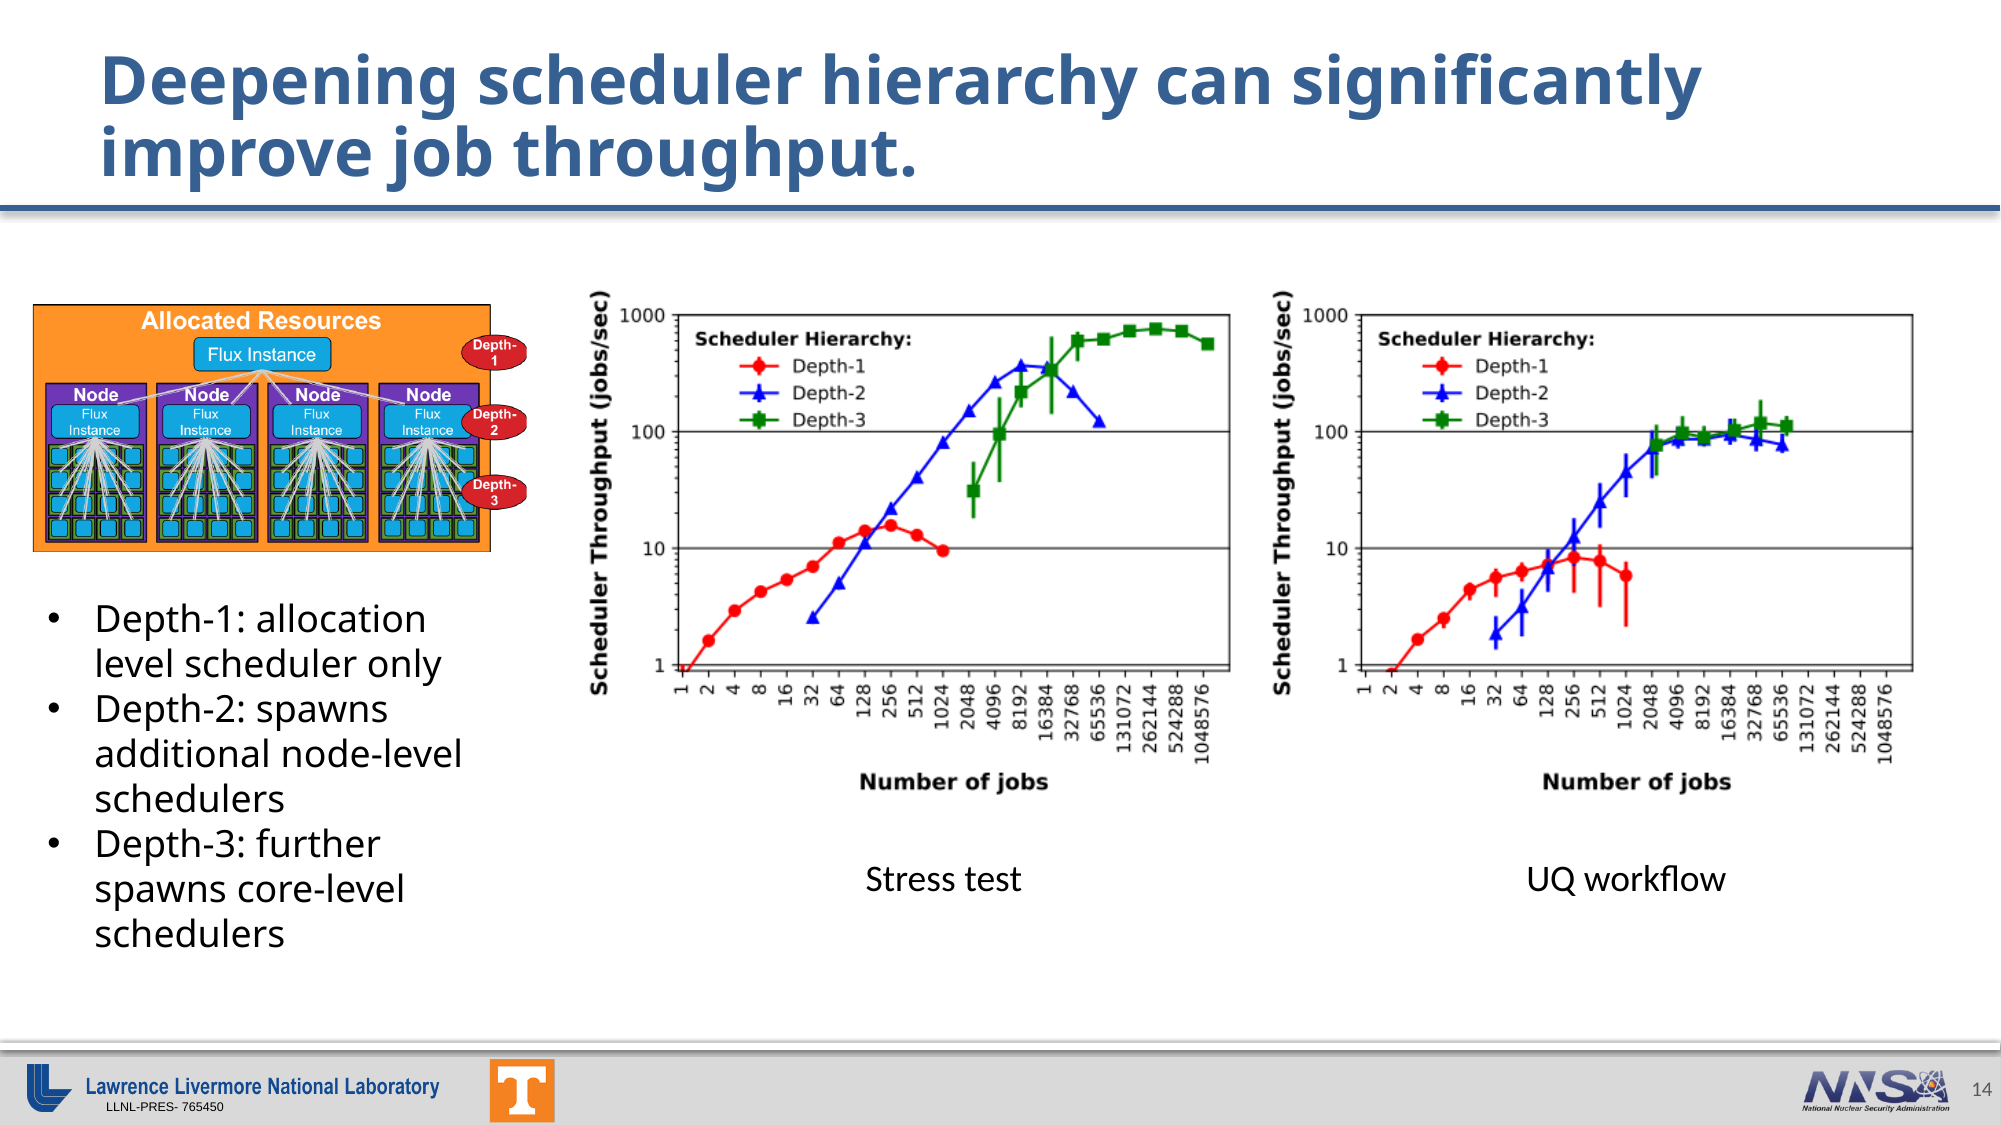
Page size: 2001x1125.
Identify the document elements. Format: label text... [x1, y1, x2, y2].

text_box Depth-1: allocation level scheduler only Depth-2: spawns additional node-level schedulers Depth-3: further spawns core-level schedulers [32, 587, 492, 963]
picture [1795, 1057, 1956, 1119]
picture [27, 1049, 566, 1125]
text_box UQ workflow [1511, 846, 1742, 907]
text_box Stress test [850, 846, 1038, 907]
title Deepening scheduler hierarchy can significantly improve job throughput. [99, 36, 1900, 202]
picture [32, 297, 527, 552]
picture [568, 288, 1934, 815]
